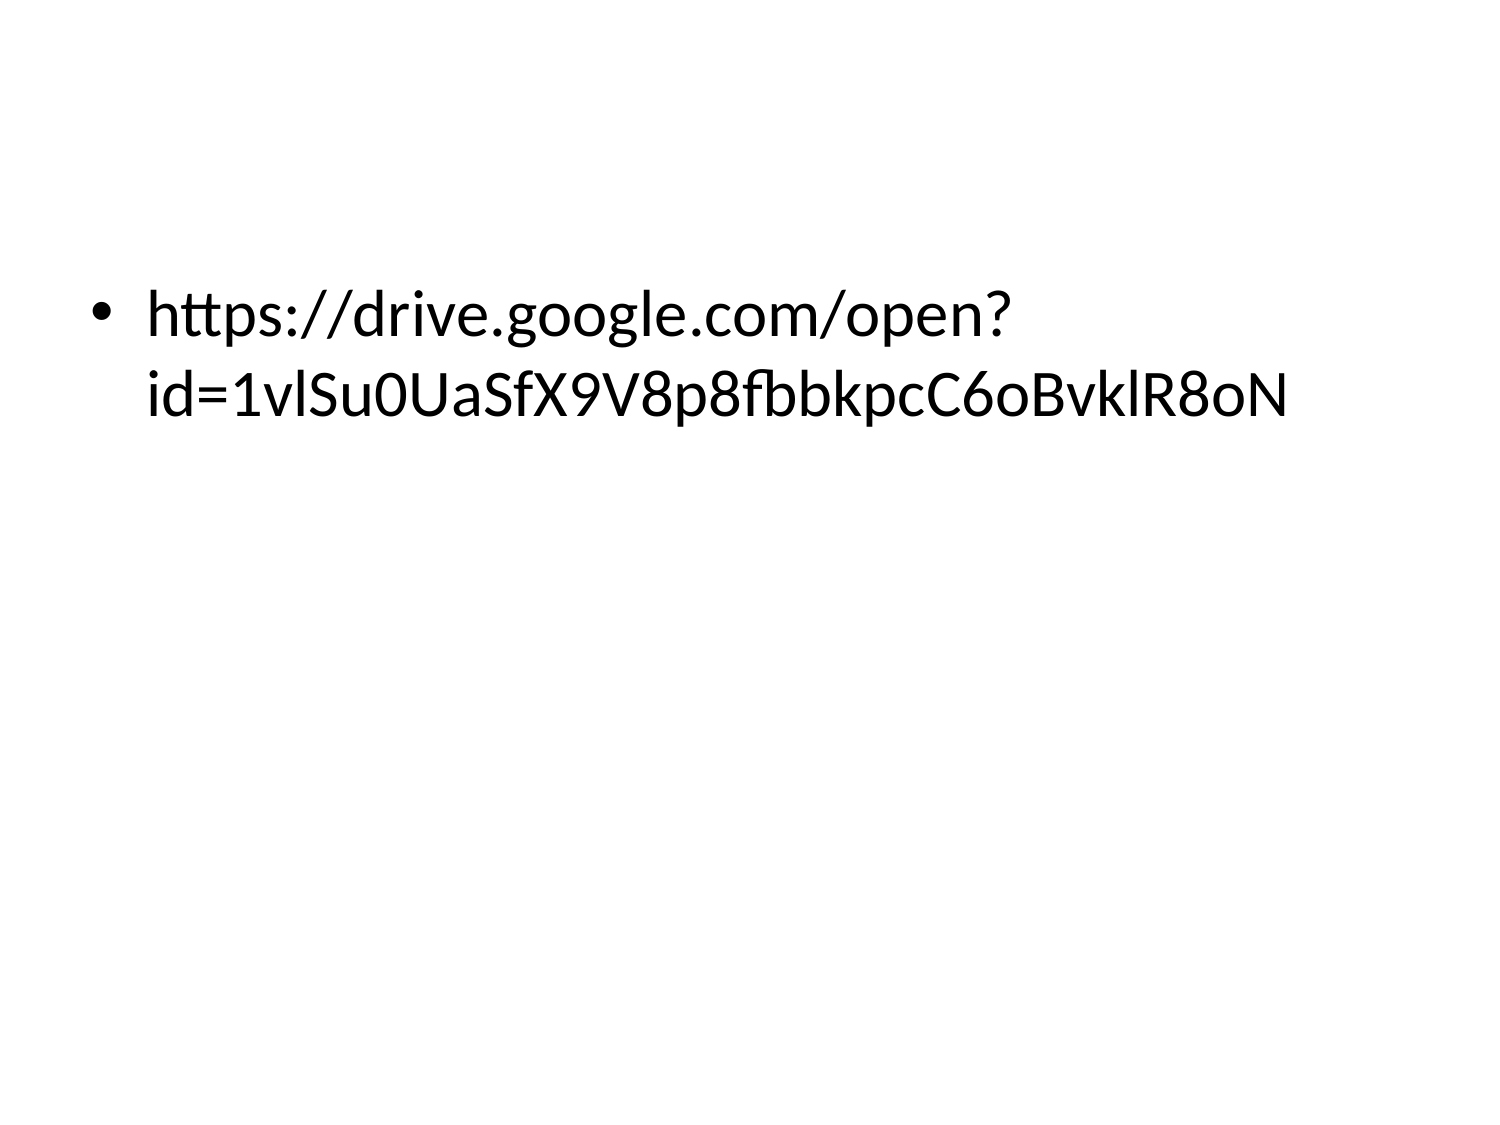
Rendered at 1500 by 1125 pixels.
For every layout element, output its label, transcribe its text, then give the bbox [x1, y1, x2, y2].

list https://drive.google.com/open?id=1vlSu0UaSfX9V8p8fbbkpcC6oBvklR8oN [75, 262, 1425, 1005]
